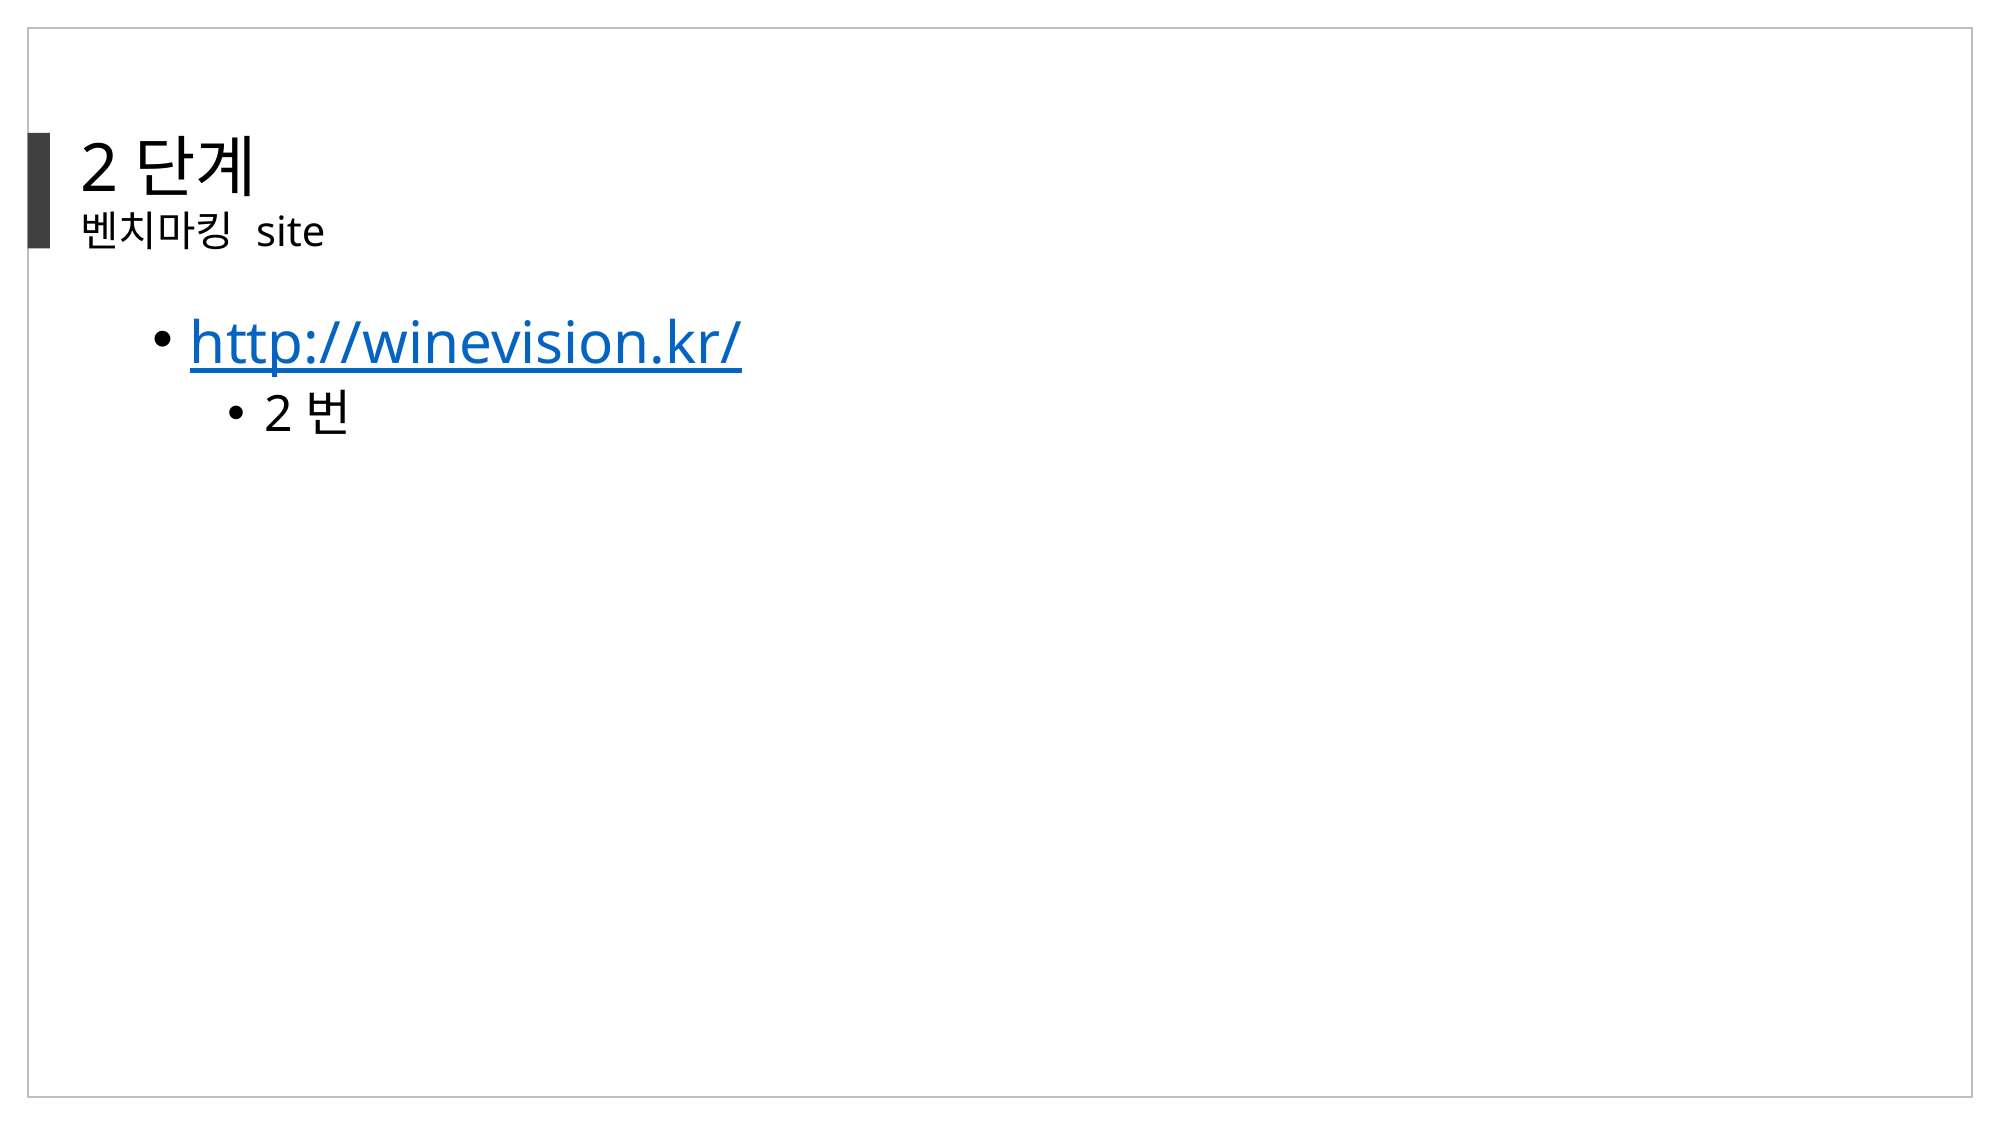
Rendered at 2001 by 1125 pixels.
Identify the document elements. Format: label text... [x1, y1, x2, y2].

text_box [27, 27, 1973, 1098]
text_box [27, 132, 51, 249]
list http://winevision.kr/ 2번 [137, 299, 1024, 1014]
text_box 2단계 벤치마킹 site [65, 117, 863, 263]
